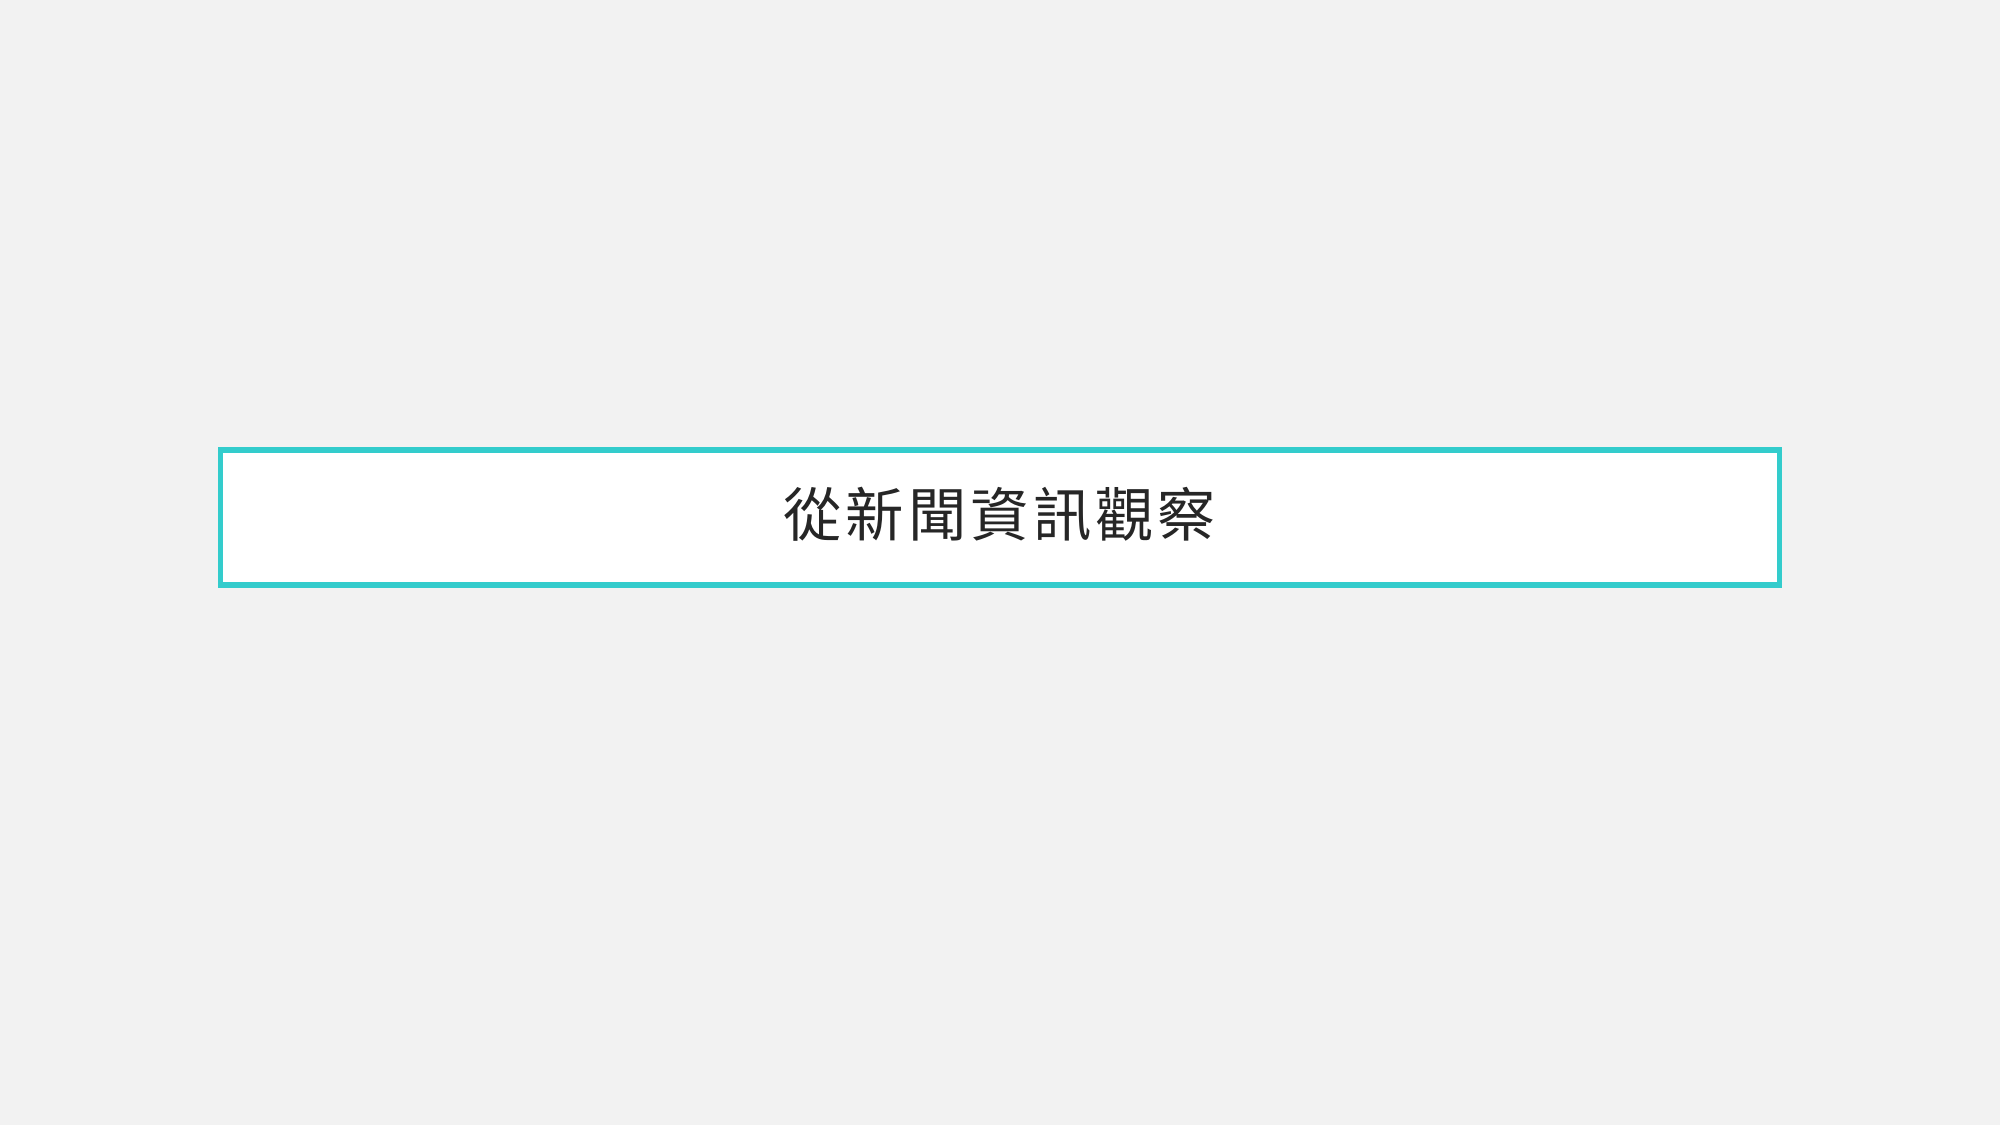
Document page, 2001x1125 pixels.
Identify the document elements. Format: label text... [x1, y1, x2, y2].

title 從新聞資訊觀察 [218, 447, 1782, 588]
